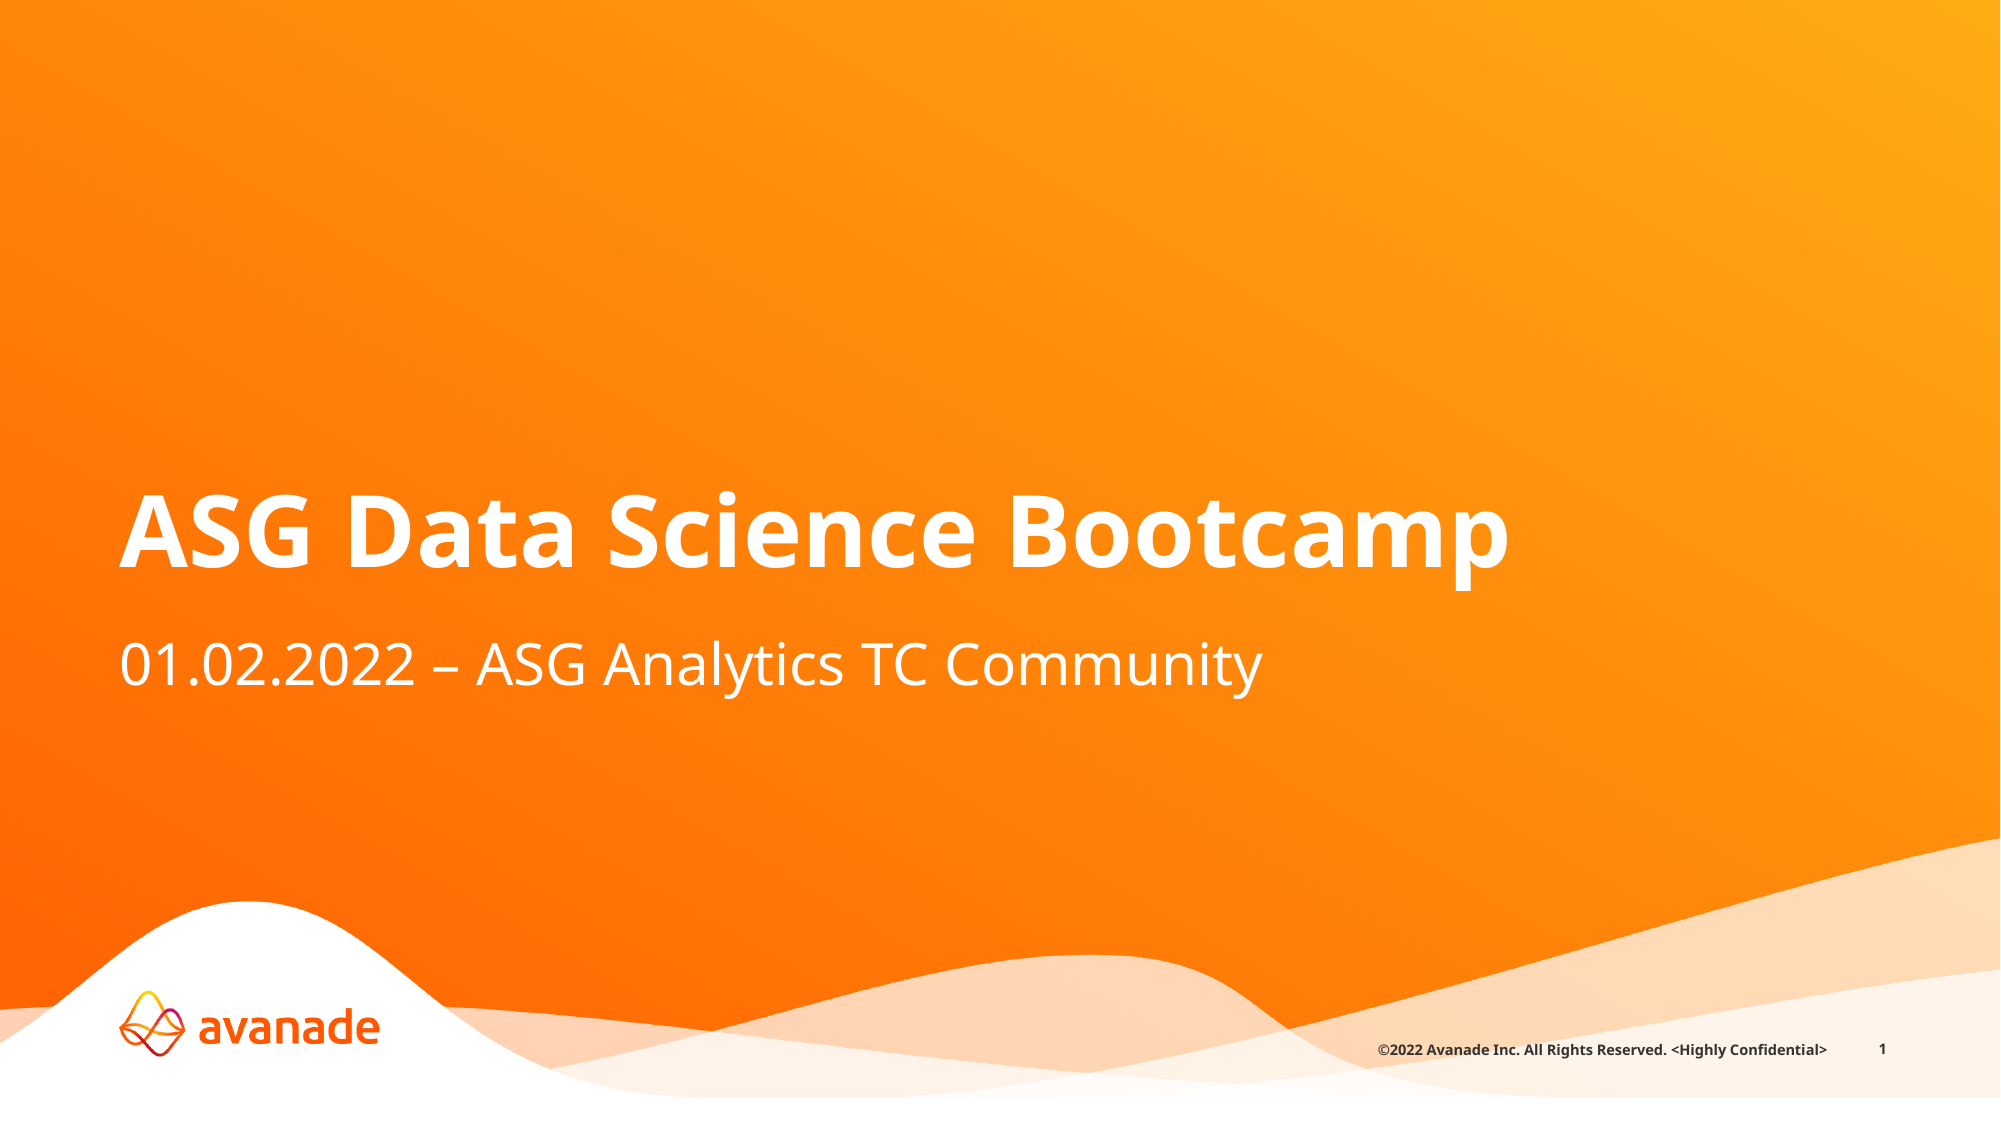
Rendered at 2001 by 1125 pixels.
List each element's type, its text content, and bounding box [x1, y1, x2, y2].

list 01.02.2022 – ASG Analytics TC Community [104, 627, 1885, 749]
list ASG Data Science Bootcamp [104, 373, 1885, 597]
picture [0, 0, 2001, 1125]
